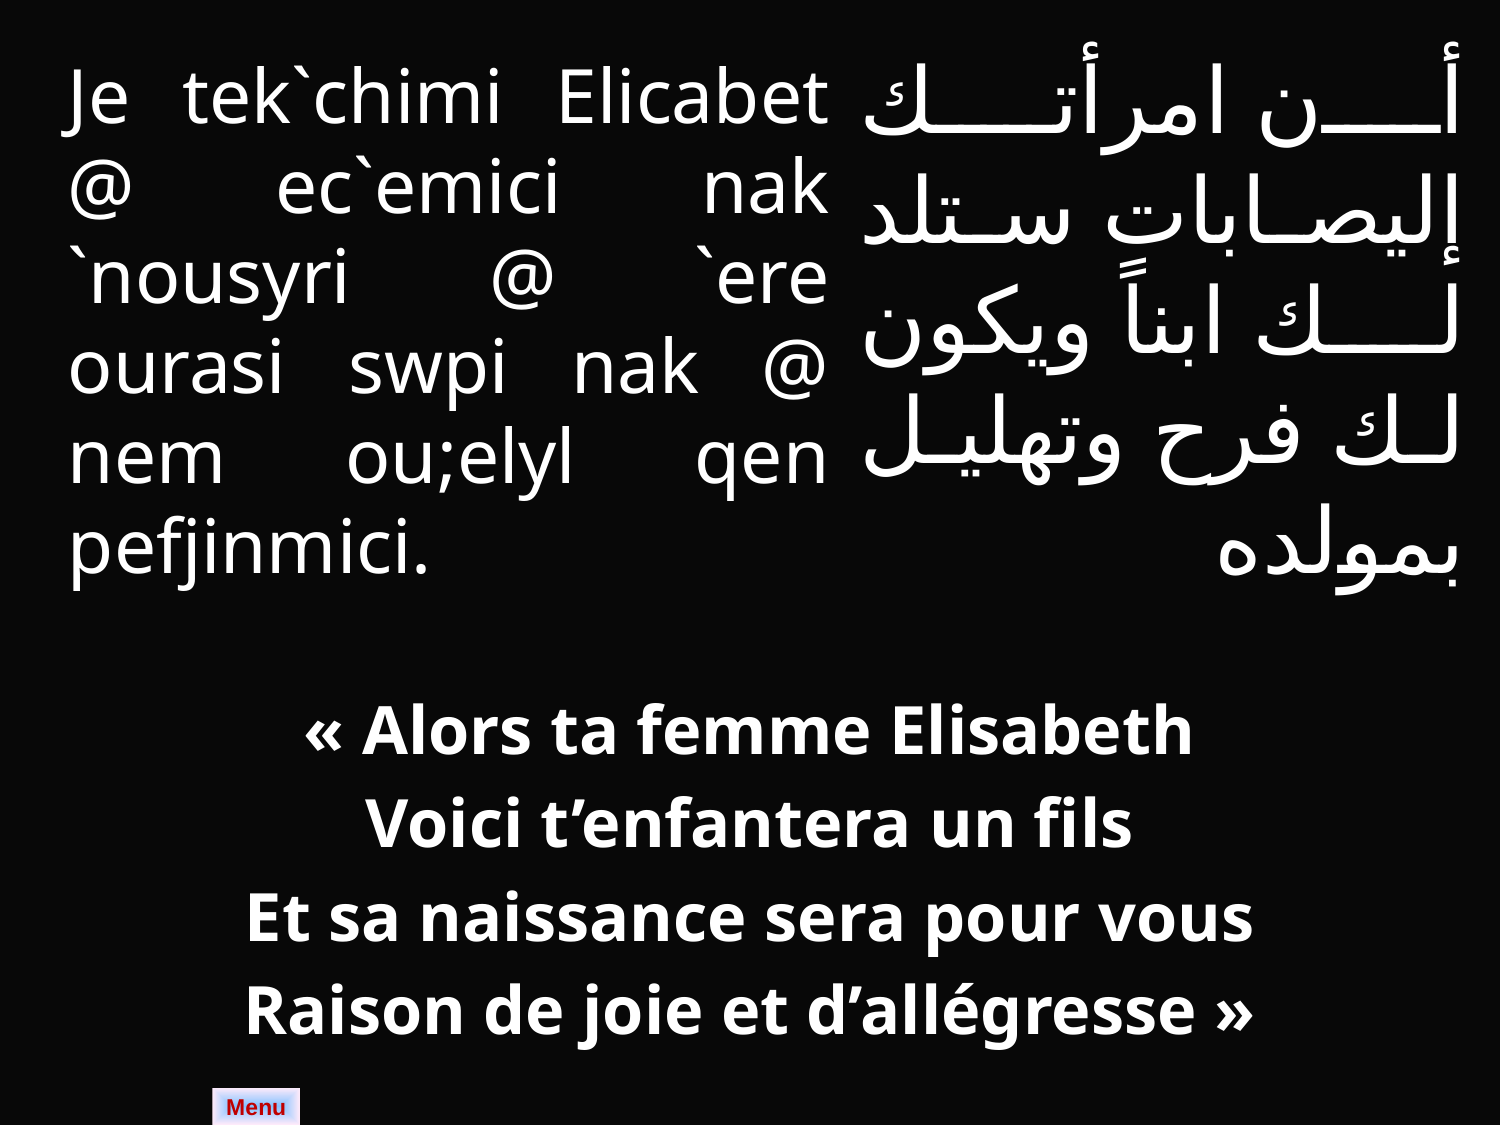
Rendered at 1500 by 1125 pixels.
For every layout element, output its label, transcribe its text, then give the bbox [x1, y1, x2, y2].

text_box Menu [212, 1087, 300, 1125]
text_box « Alors ta femme Elisabeth Voici t’enfantera un fils Et sa naissance sera pour vous Raison de joie et d’allégresse » [41, 680, 1459, 1056]
text_box Je tek`chimi Elicabet @ ec`emici nak `nousyri @ `ere ourasi swpi nak @ nem ou;elyl qen pefjinmici. [53, 41, 845, 596]
text_box أن امرأتك إليصابات ستلد لك ابناً ويكون لك فرح وتهليل بمولده [844, 34, 1480, 599]
